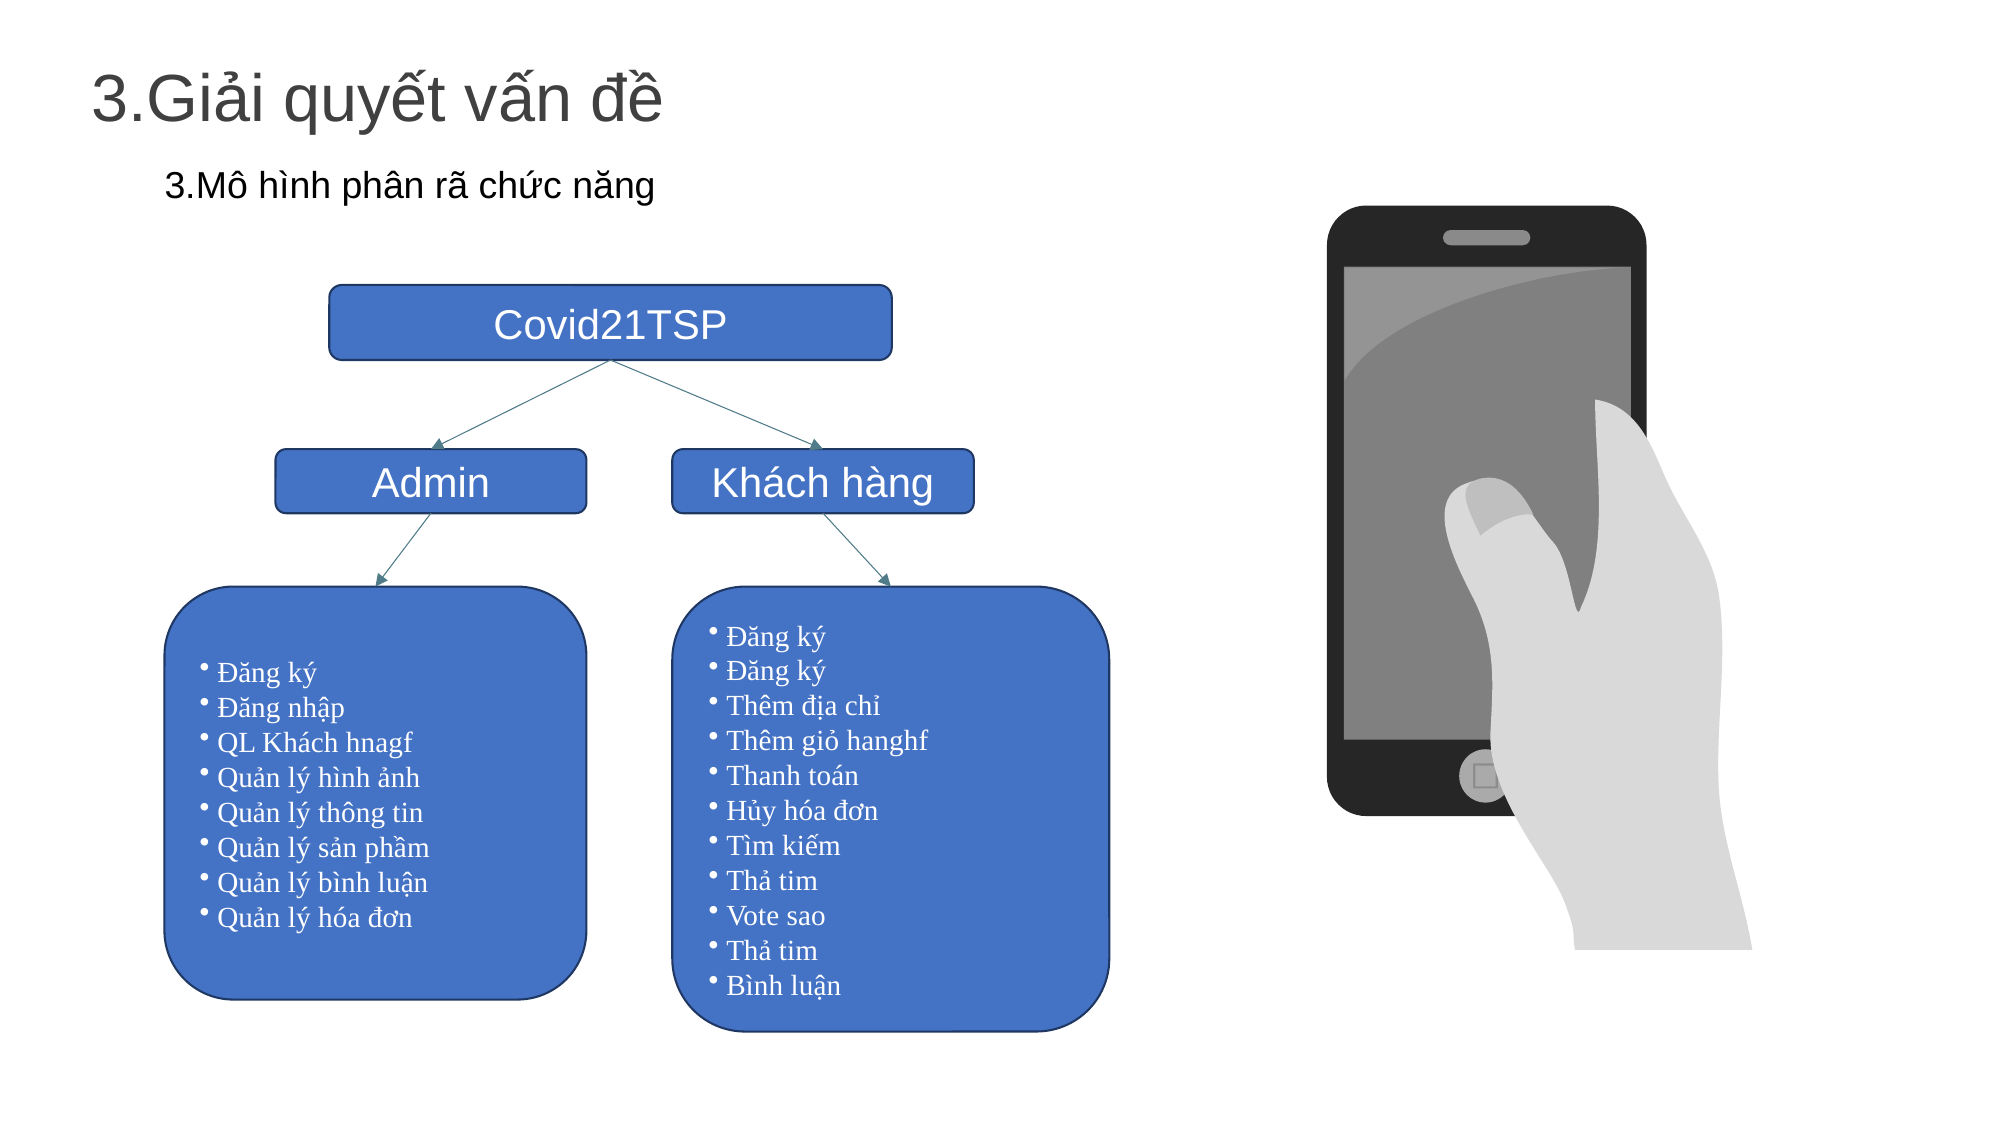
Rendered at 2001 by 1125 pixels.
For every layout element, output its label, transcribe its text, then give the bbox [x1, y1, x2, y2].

text_box 3.Mô hình phân rã chức năng [149, 153, 686, 214]
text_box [1444, 399, 1753, 950]
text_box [430, 360, 611, 450]
text_box Đăng ký Đăng ký Thêm địa chỉ Thêm giỏ hanghf Thanh toán Hủy hóa đơn Tìm kiếm Thả tim Vote sao Thả tim Bình luận [672, 586, 1110, 1032]
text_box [611, 360, 824, 450]
text_box Admin [275, 449, 587, 514]
text_box Đăng ký Đăng nhập QL Khách hnagf Quản lý hình ảnh Quản lý thông tin Quản lý sản phầm Quản lý bình luận Quản lý hóa đơn [164, 586, 587, 1000]
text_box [1326, 205, 1647, 817]
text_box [823, 513, 891, 587]
text_box 3.Giải quyết vấn đề [76, 53, 784, 151]
text_box Covid21TSP [329, 284, 892, 361]
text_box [375, 513, 431, 587]
text_box Khách hàng [672, 449, 974, 514]
